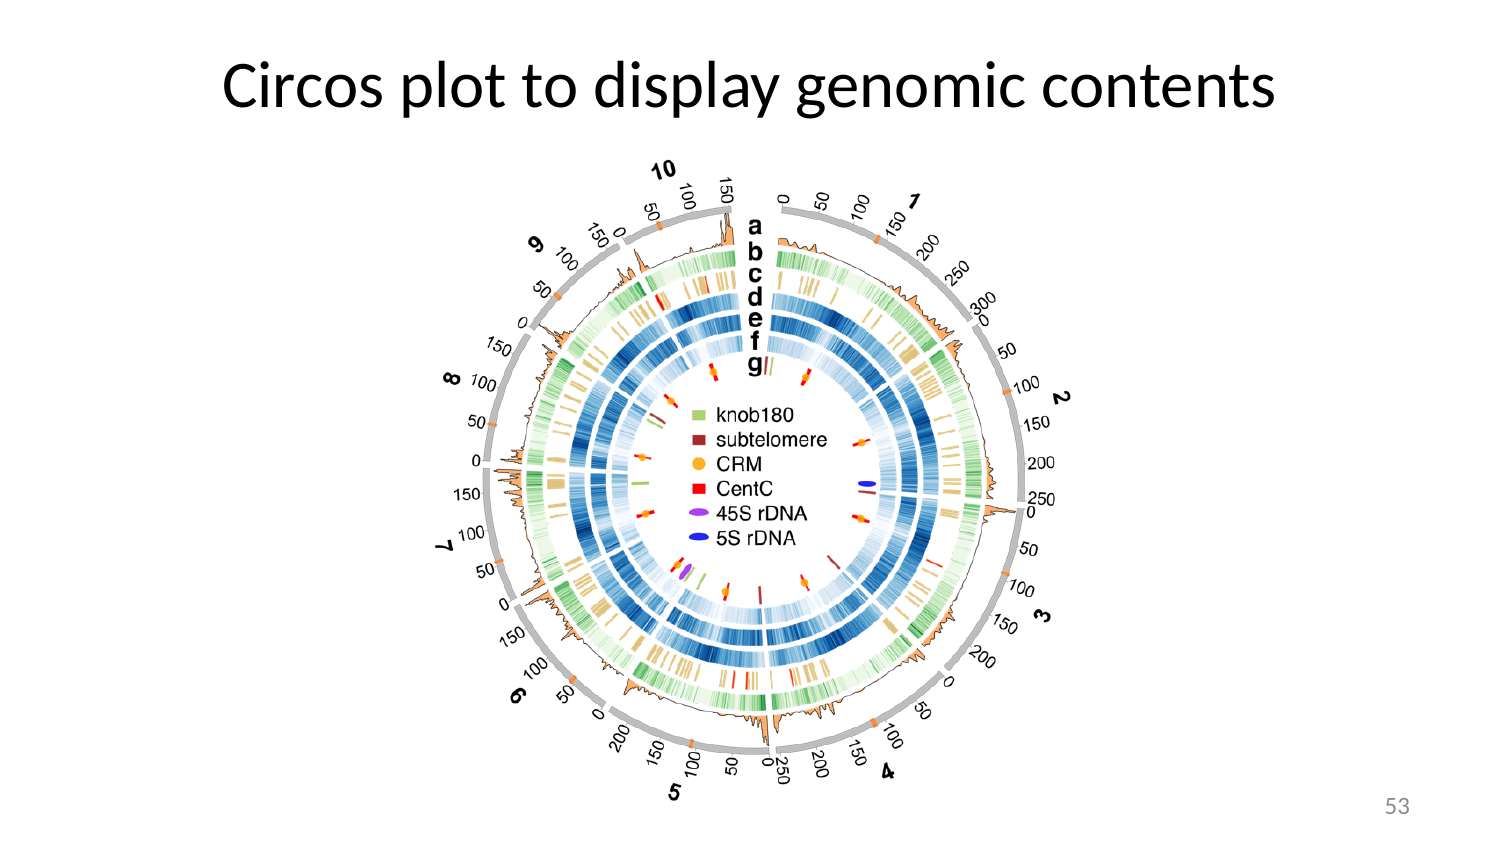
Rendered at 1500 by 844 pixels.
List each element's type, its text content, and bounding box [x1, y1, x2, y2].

title Circos plot to display genomic contents [75, 33, 1425, 129]
slide_number 53 [1074, 782, 1425, 827]
picture [424, 154, 1076, 811]
